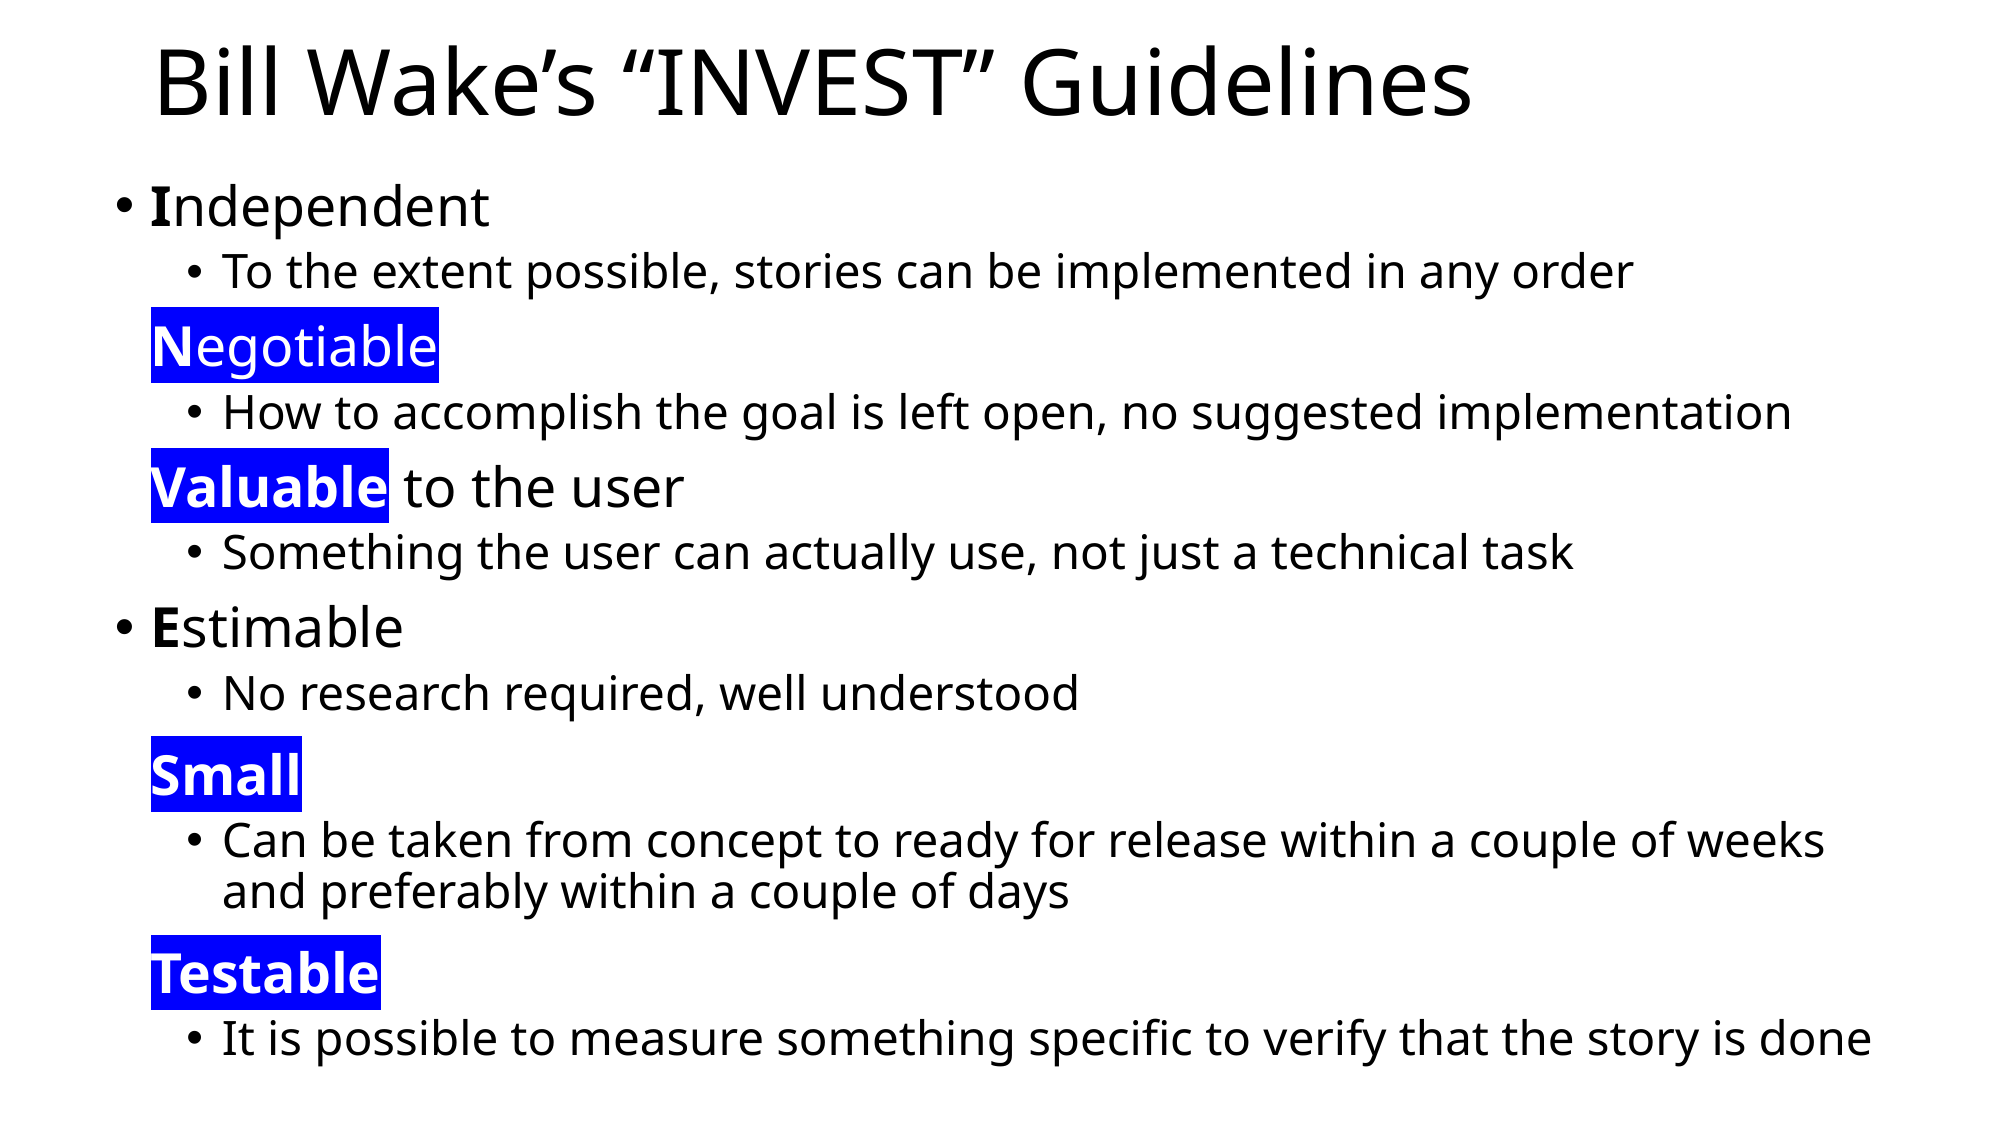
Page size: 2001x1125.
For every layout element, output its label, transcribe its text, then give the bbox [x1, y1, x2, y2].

list Independent To the extent possible, stories can be implemented in any order Negotiable How to accomplish the goal is left open, no suggested implementation Valuable to the user Something the user can actually use, not just a technical task Estimable No research required, well understood Small Can be taken from concept to ready for release within a couple of weeks and preferably within a couple of days Testable It is possible to measure something specific to verify that the story is done [99, 170, 1900, 1096]
title Bill Wake’s “INVEST” Guidelines [137, 0, 1863, 170]
